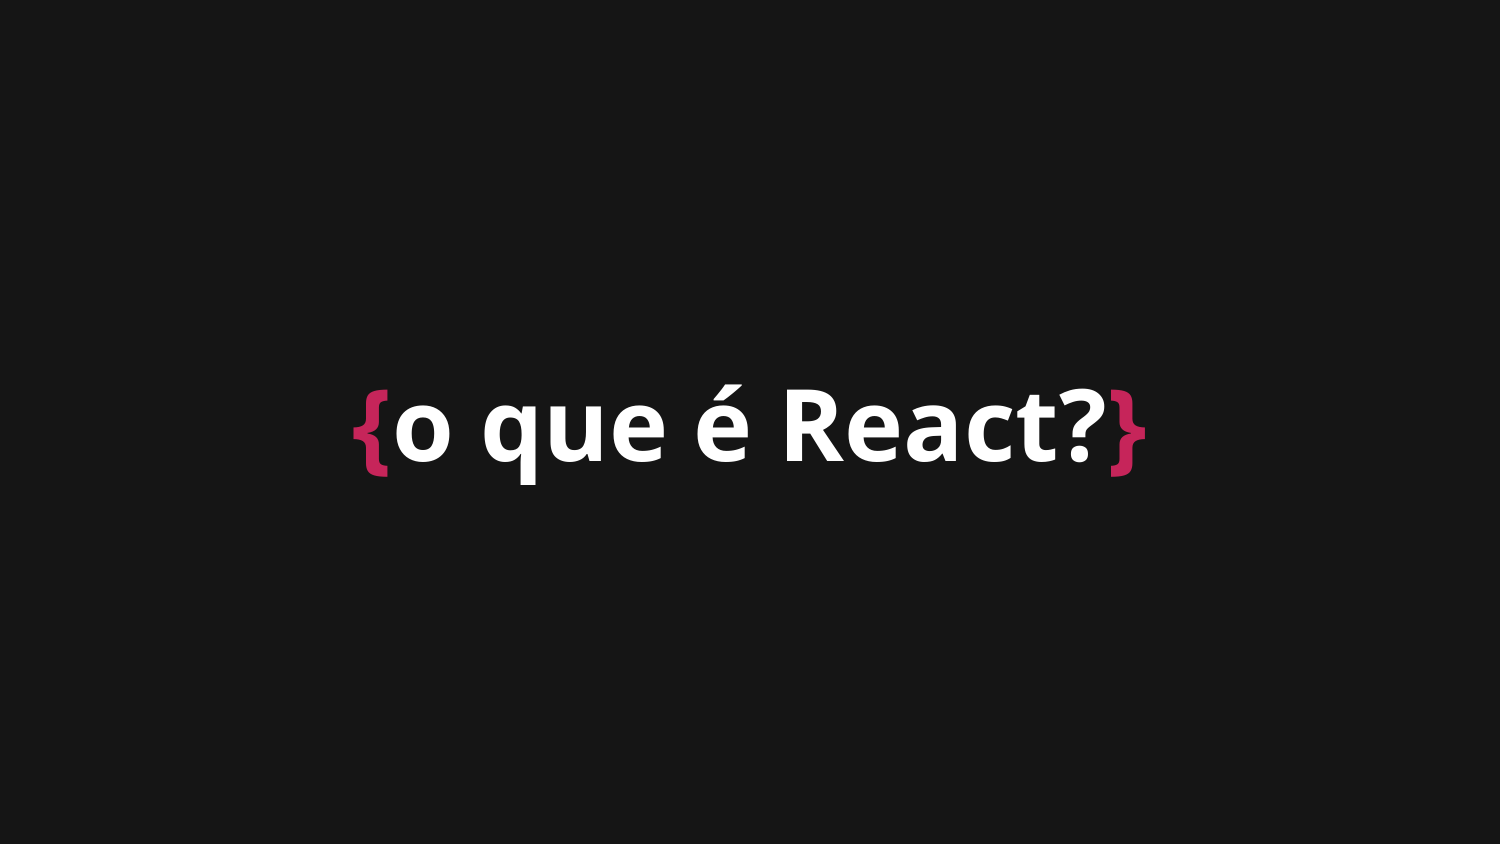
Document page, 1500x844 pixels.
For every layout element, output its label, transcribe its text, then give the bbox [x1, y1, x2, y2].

title {o que é React?} [51, 346, 1449, 497]
